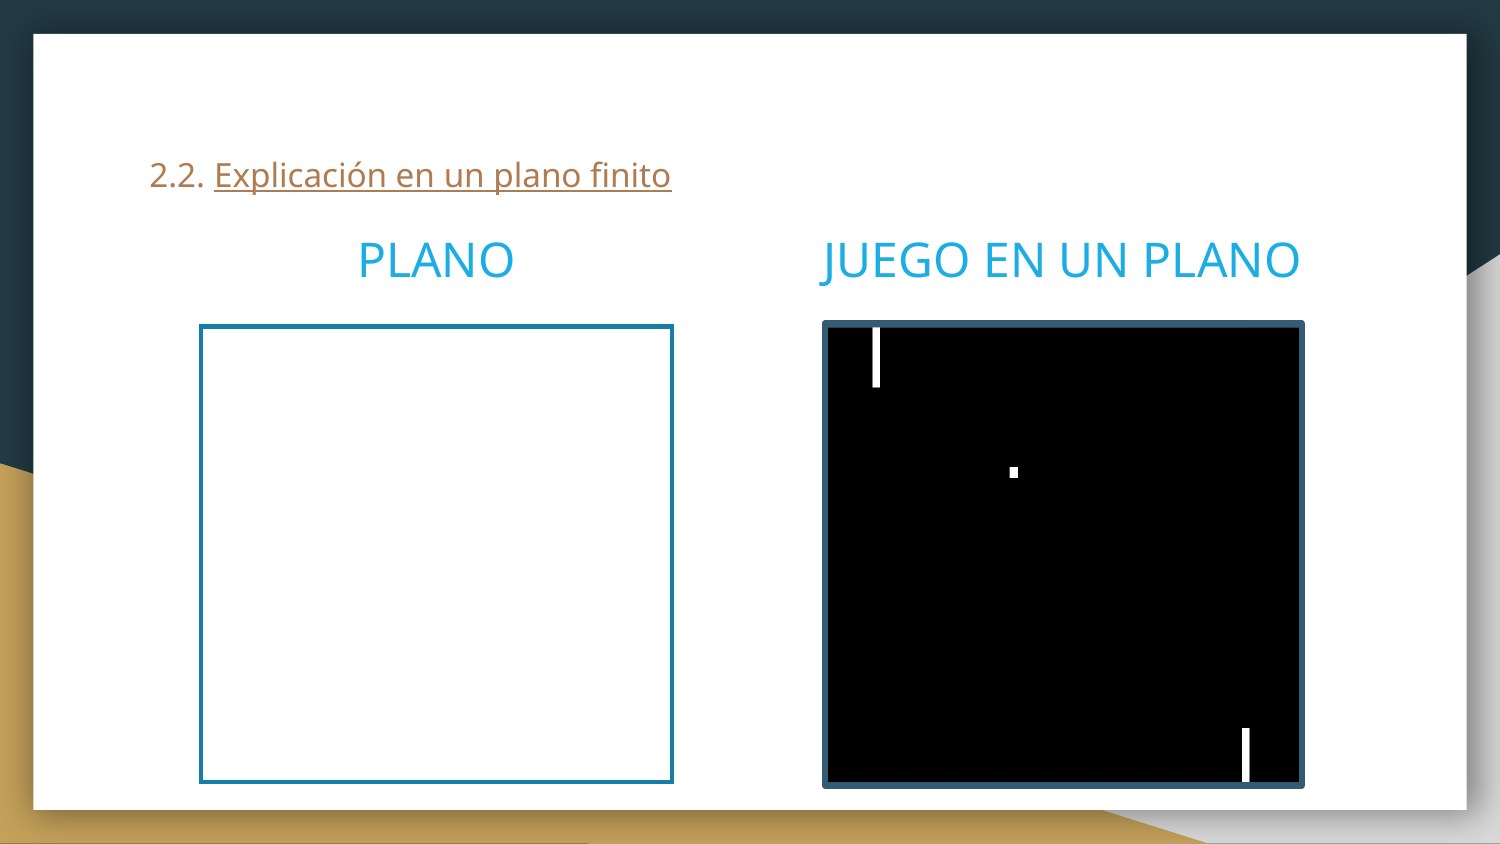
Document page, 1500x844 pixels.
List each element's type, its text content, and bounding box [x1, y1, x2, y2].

title 2.2. Explicación en un plano finito [134, 138, 1366, 296]
text_box [201, 326, 672, 783]
picture [827, 326, 1299, 783]
list JUEGO EN UN PLANO [760, 221, 1366, 296]
list PLANO [134, 221, 739, 327]
